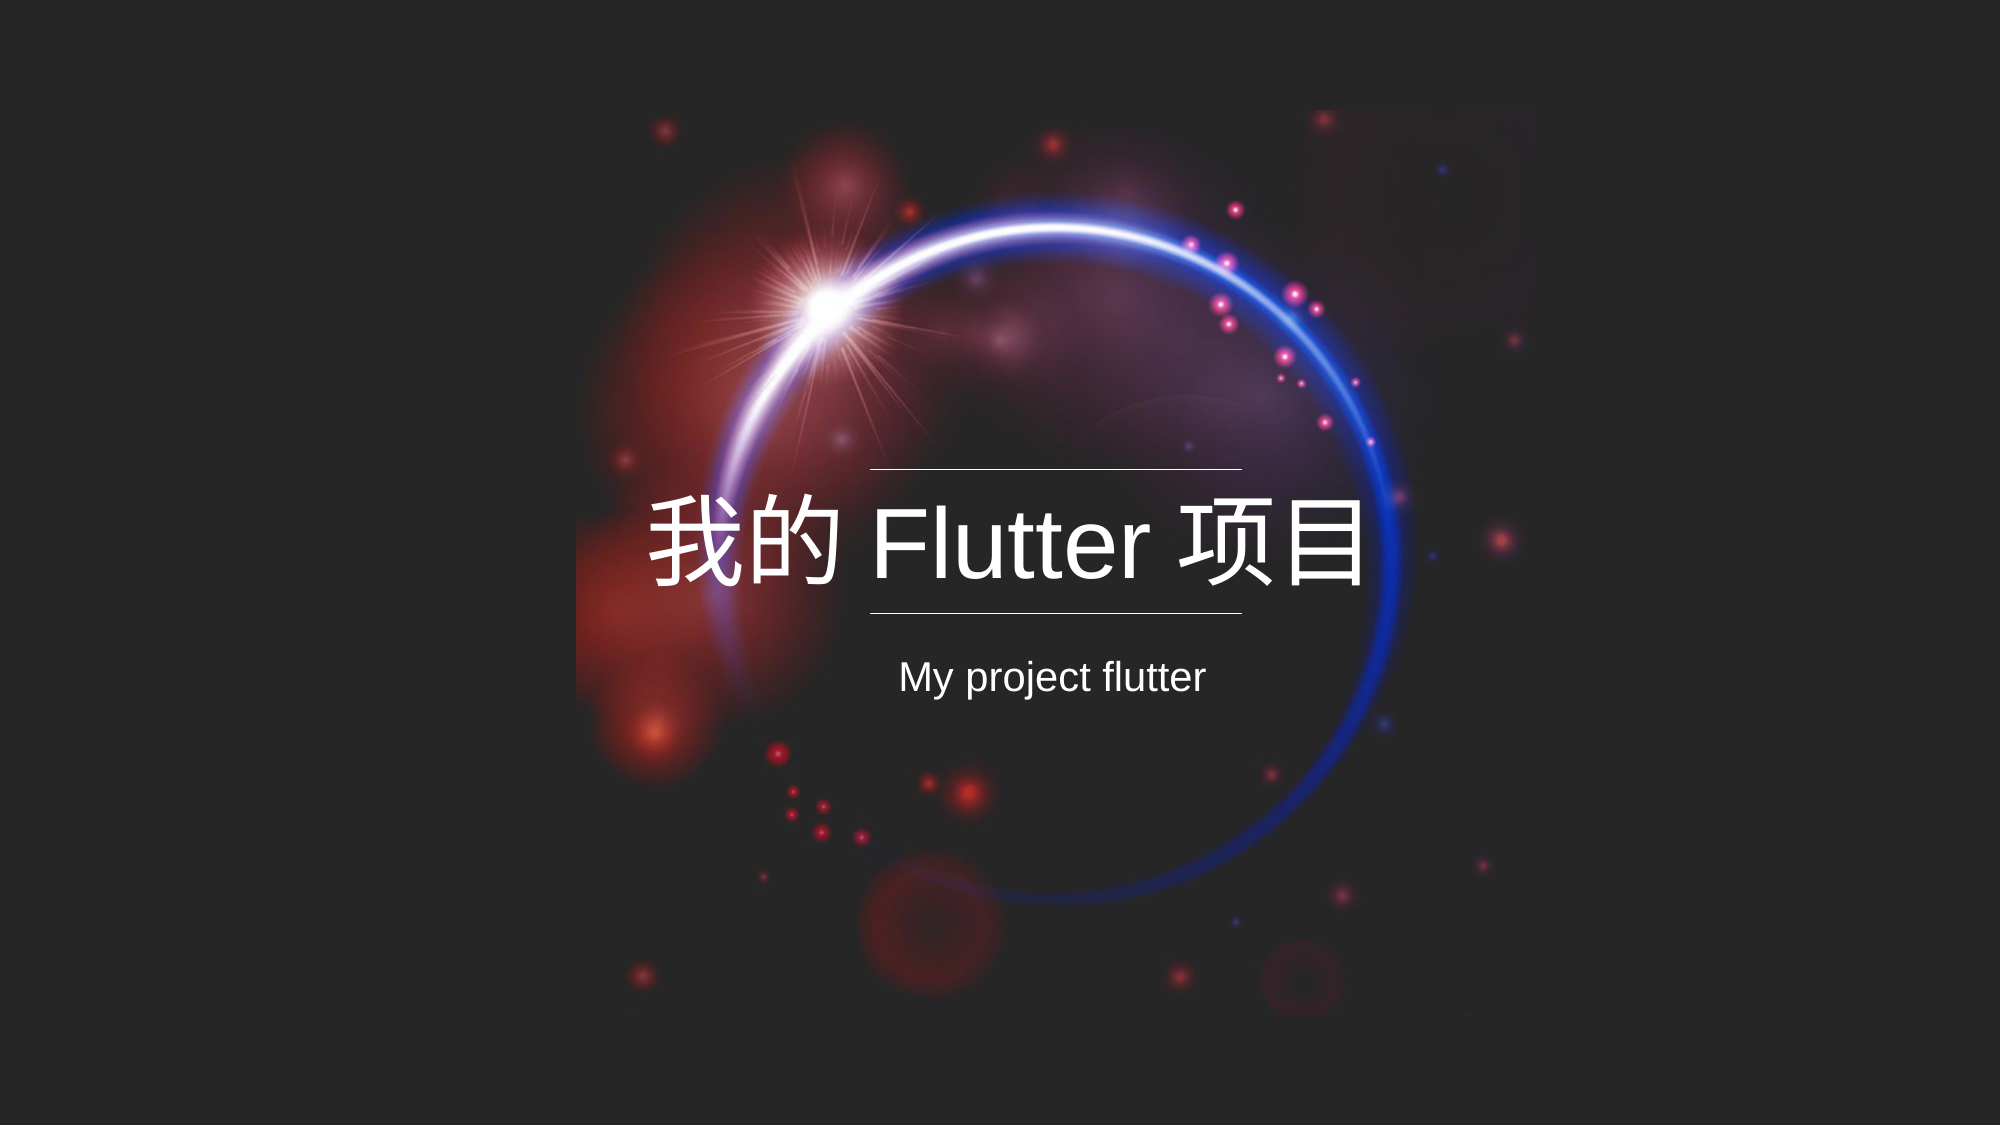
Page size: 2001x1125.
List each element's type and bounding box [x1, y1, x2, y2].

picture [576, 110, 1536, 1015]
